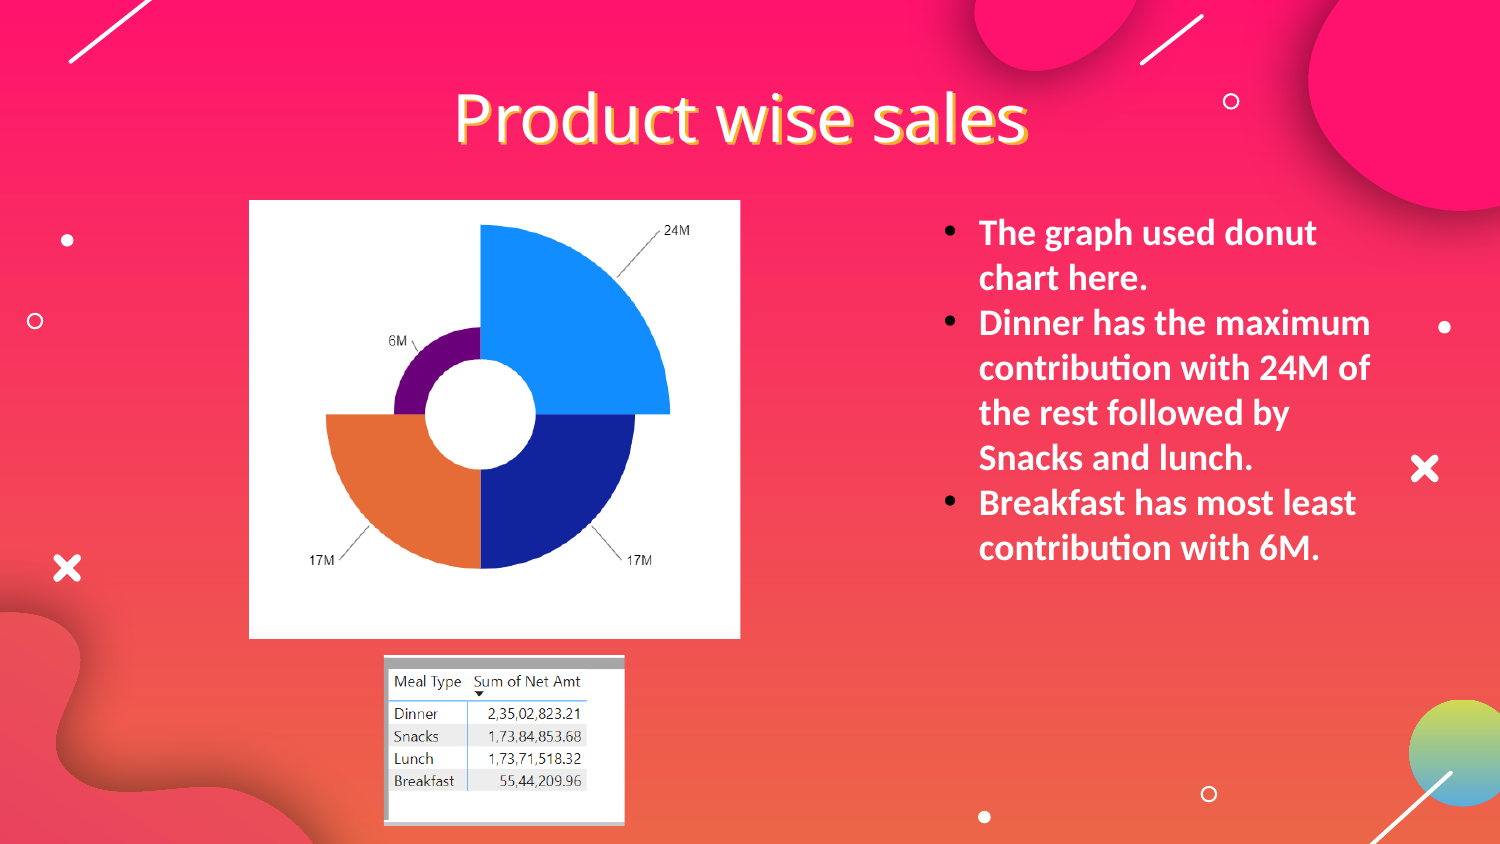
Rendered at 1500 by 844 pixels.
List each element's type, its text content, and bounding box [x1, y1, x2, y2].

title Product wise sales [116, 60, 1382, 155]
picture [383, 655, 625, 826]
text_box The graph used donut chart here. Dinner has the maximum contribution with 24M of the rest followed by Snacks and lunch. Breakfast has most least contribution with 6M. [928, 200, 1407, 611]
picture [248, 200, 741, 639]
